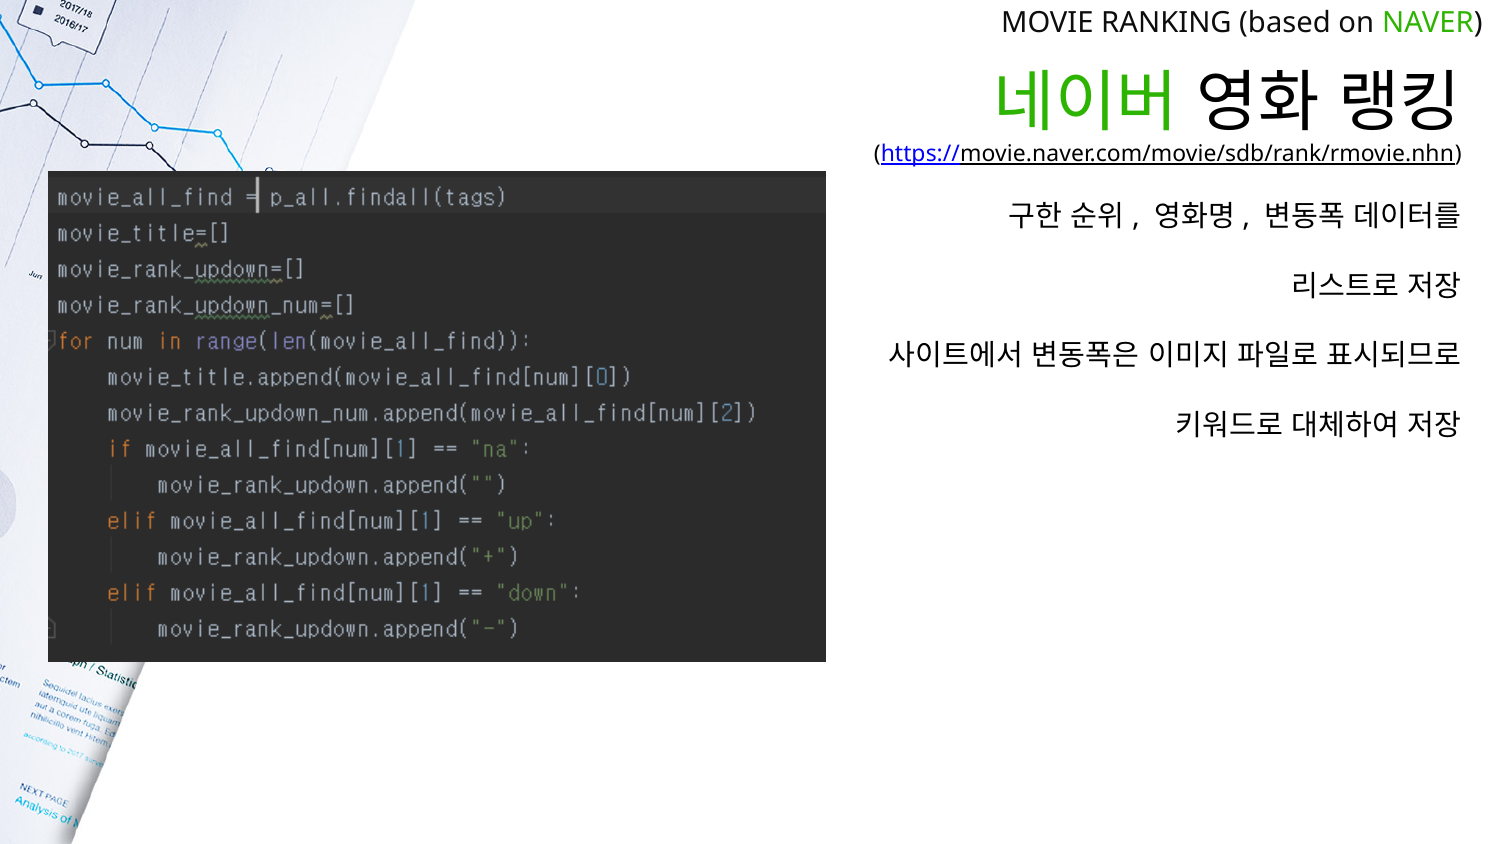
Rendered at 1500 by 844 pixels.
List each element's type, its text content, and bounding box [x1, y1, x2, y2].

text_box 네이버 영화 랭킹 (https://movie.naver.com/movie/sdb/rank/rmovie.nhn) 구한 순위, 영화명, 변동폭 데이터를 리스트로 저장 사이트에서 변동폭은 이미지 파일로 표시되므로 키워드로 대체하여 저장 [822, 50, 1477, 449]
picture [0, 0, 1500, 844]
text_box MOVIE RANKING (based on NAVER) [503, 0, 1498, 46]
